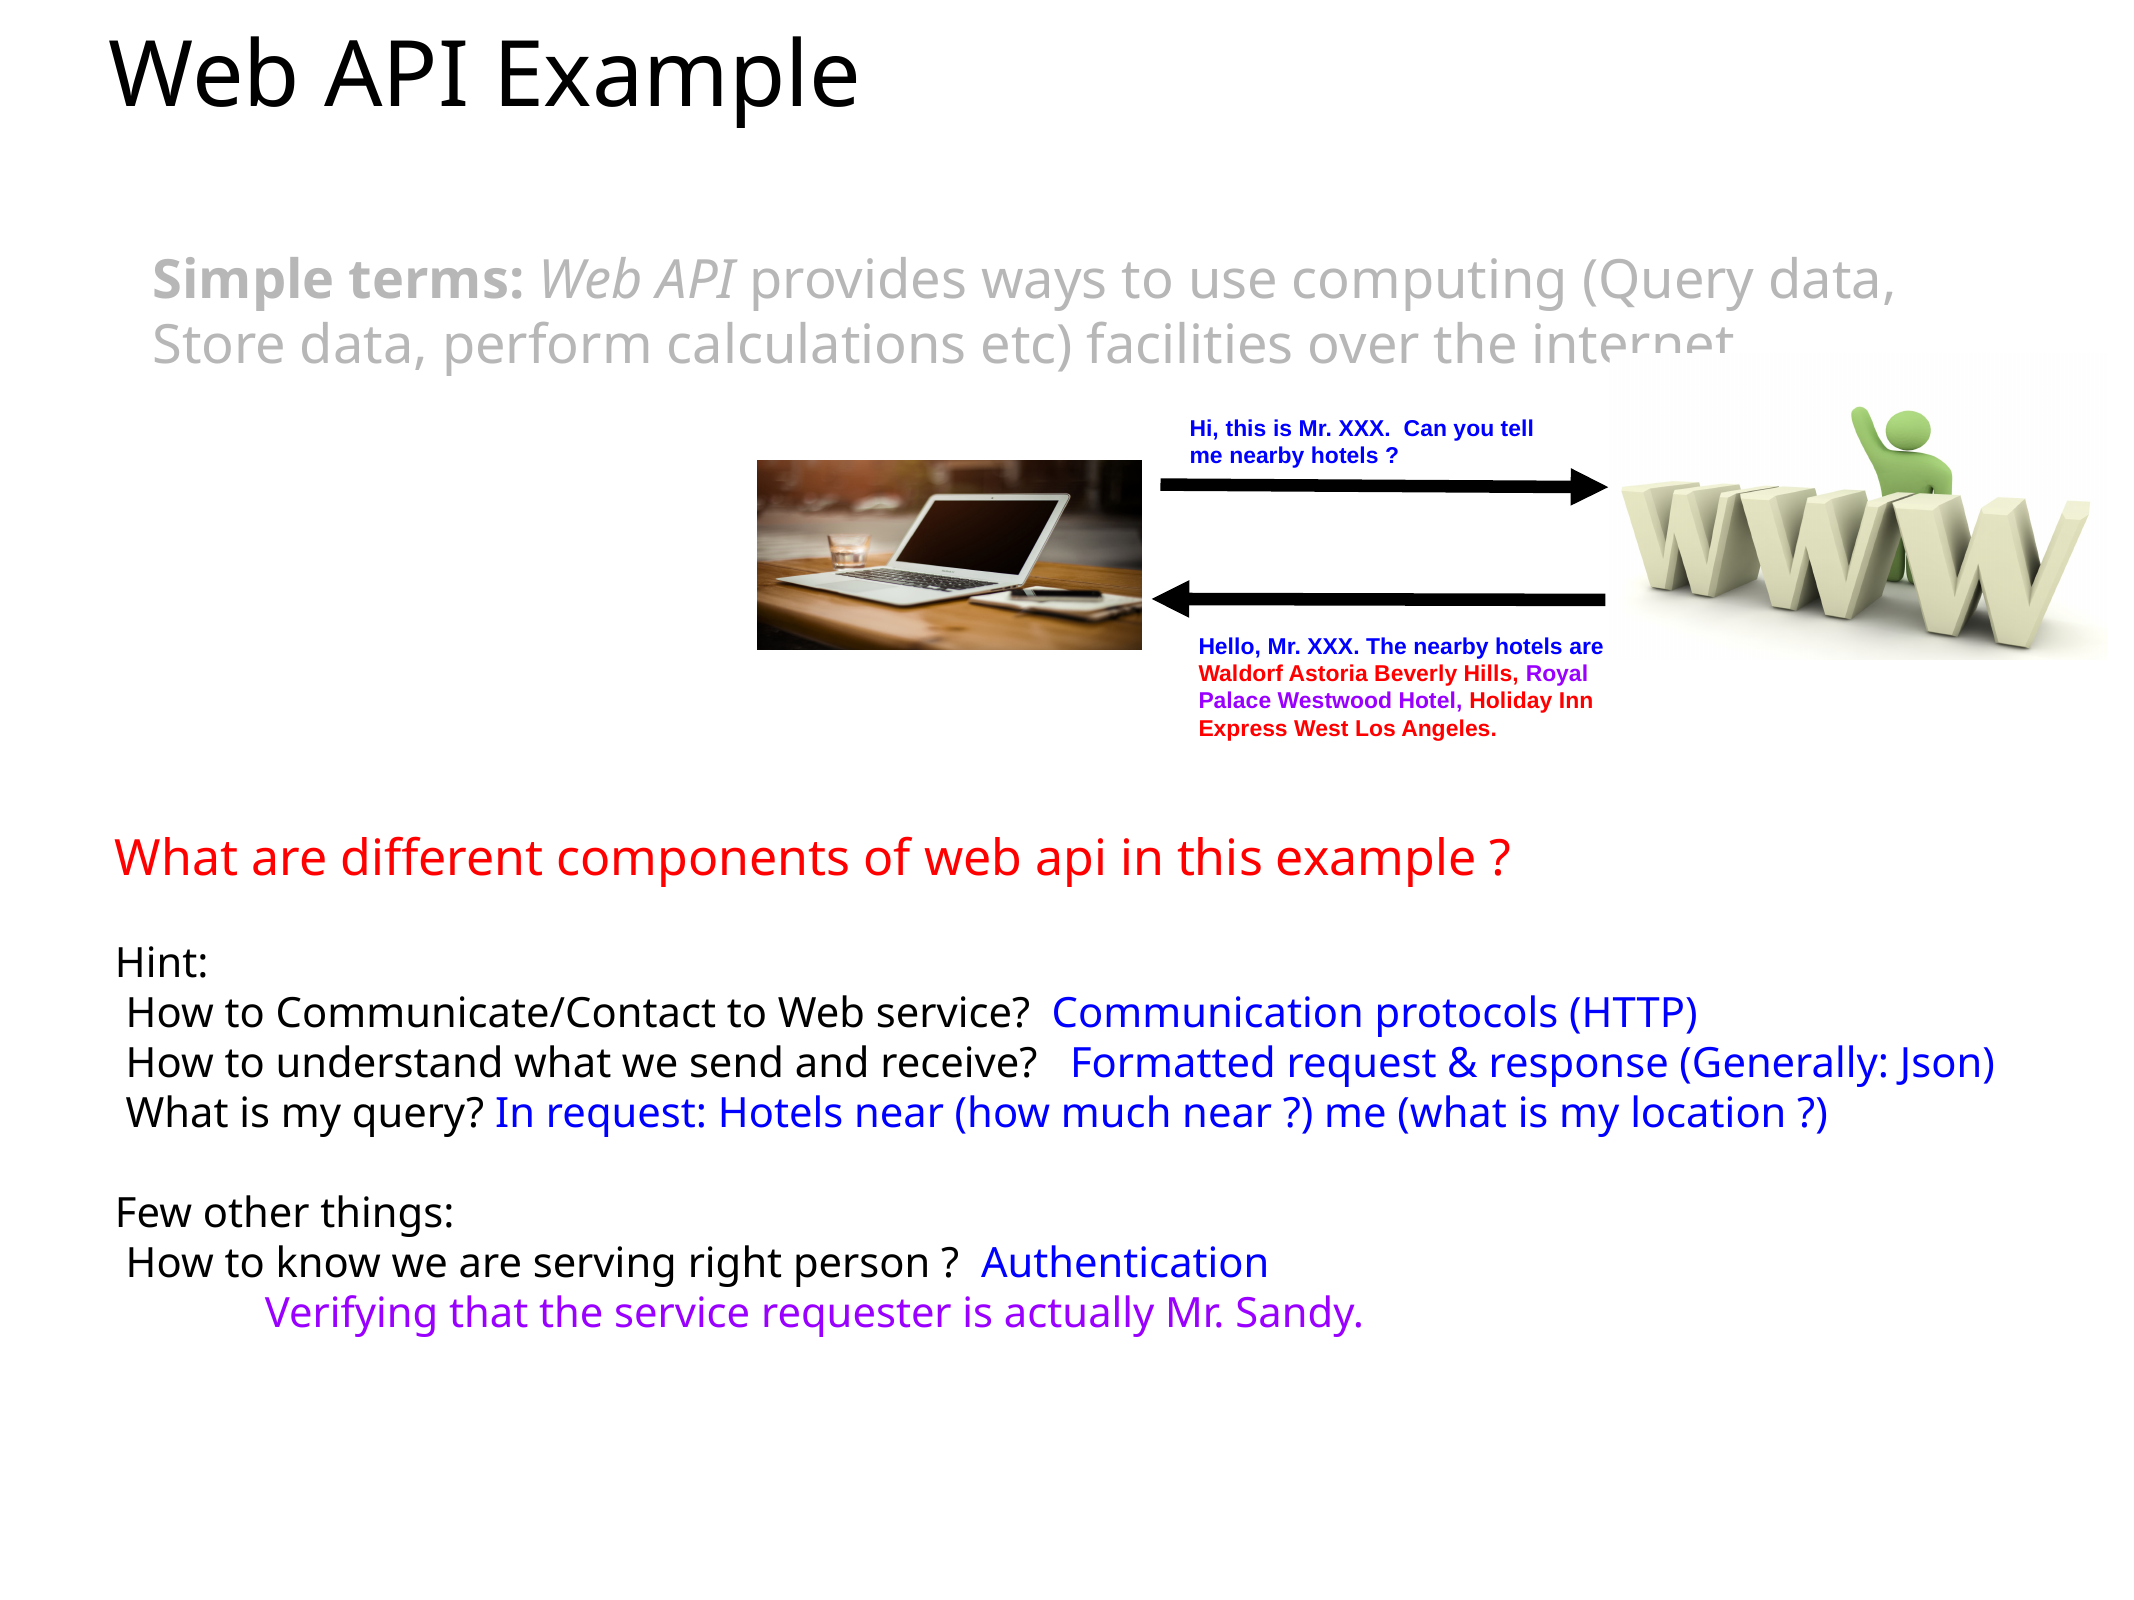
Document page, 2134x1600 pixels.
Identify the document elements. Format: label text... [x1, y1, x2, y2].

list Simple terms: Web API provides ways to use computing (Query data, Store data, perform calculations etc) facilities over the internet. [93, 229, 2040, 527]
title Web API Example [93, 0, 2040, 229]
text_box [757, 352, 2109, 669]
text_box What are different components of web api in this example ? Hint: How to Communicate/Contact to Web service? Communication protocols (HTTP) How to understand what we send and receive? Formatted request & response (Generally: Json) What is my query? In request: Hotels near (how much near ?) me (what is my location ?) Few other things: How to know we are serving right person ? Authentication Verifying that the service requester is actually Mr. Sandy. [99, 810, 2040, 1558]
